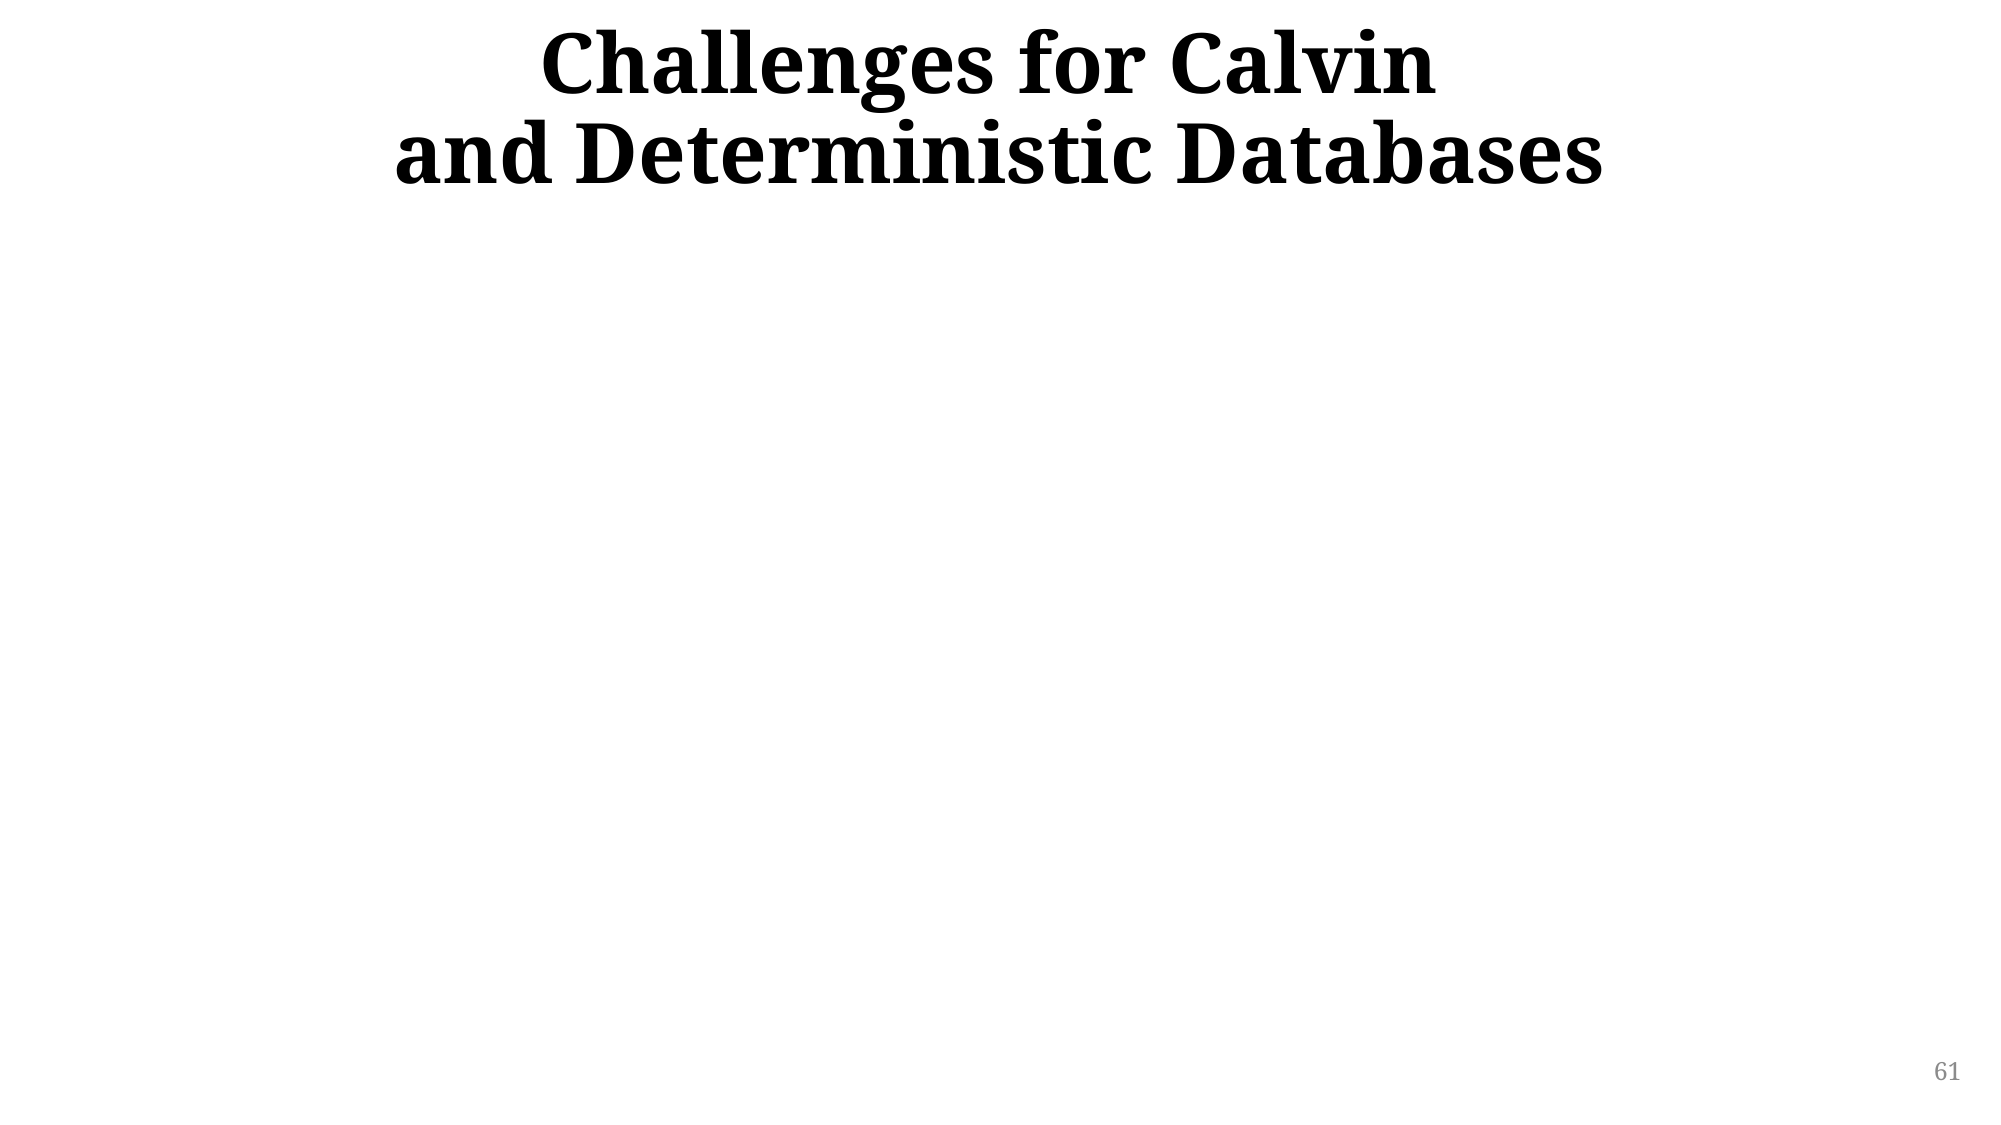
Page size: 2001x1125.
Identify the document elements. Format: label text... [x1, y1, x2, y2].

slide_number 61 [1526, 1042, 1977, 1103]
title Challenges for Calvin and Deterministic Databases [137, 0, 1863, 223]
